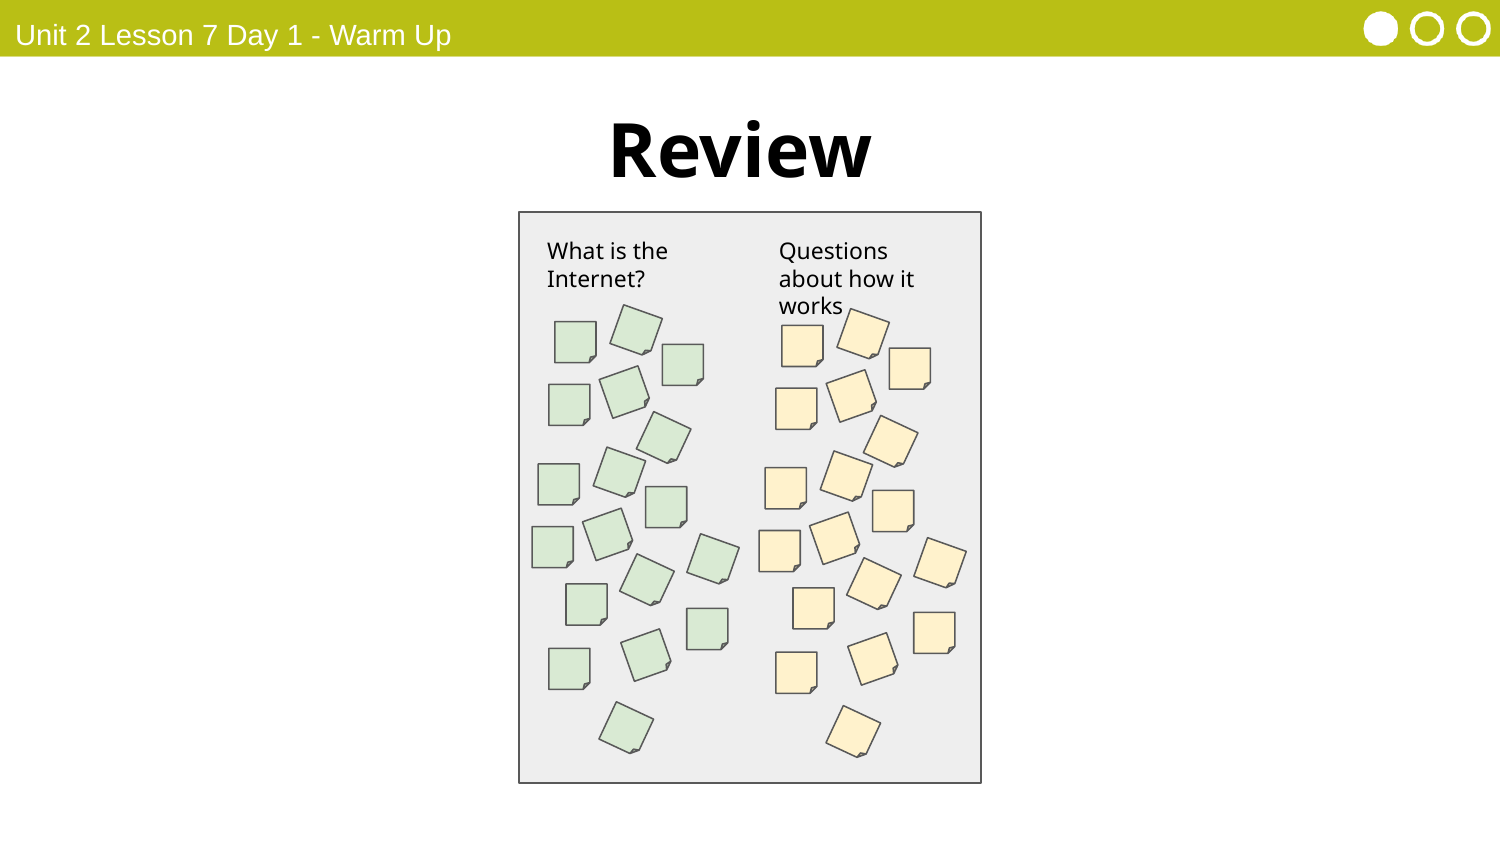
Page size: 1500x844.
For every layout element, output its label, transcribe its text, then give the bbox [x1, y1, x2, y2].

text_box [846, 557, 902, 610]
text_box Review [85, 87, 1415, 212]
text_box [872, 490, 914, 532]
text_box [636, 411, 692, 464]
text_box What is the Internet? [532, 221, 721, 300]
text_box [538, 463, 580, 505]
text_box [792, 587, 835, 629]
text_box [554, 321, 596, 363]
text_box Questions about how it works [763, 221, 972, 300]
text_box [582, 508, 633, 561]
text_box [825, 705, 881, 758]
text_box [609, 304, 663, 355]
text_box [820, 450, 873, 502]
picture [0, 0, 1500, 844]
text_box [781, 325, 823, 367]
text_box [593, 447, 646, 498]
text_box [662, 344, 704, 386]
text_box [759, 530, 801, 572]
text_box [548, 648, 590, 690]
text_box Unit 2 Lesson 7 Day 1 - Warm Up [0, 0, 750, 58]
text_box [565, 583, 608, 626]
text_box [775, 652, 817, 694]
text_box [619, 553, 675, 606]
text_box [598, 701, 654, 754]
text_box [620, 628, 671, 682]
text_box [913, 537, 967, 588]
text_box [775, 388, 817, 430]
text_box [645, 486, 687, 528]
text_box [548, 384, 590, 426]
text_box [913, 612, 955, 654]
text_box [809, 512, 860, 565]
text_box [518, 211, 981, 783]
text_box [826, 369, 877, 423]
text_box [686, 533, 740, 584]
text_box [863, 415, 919, 468]
text_box [836, 308, 890, 359]
text_box [889, 348, 931, 390]
text_box [686, 608, 728, 650]
text_box [532, 526, 574, 568]
text_box [847, 632, 898, 686]
text_box [765, 467, 807, 509]
text_box [599, 365, 650, 419]
